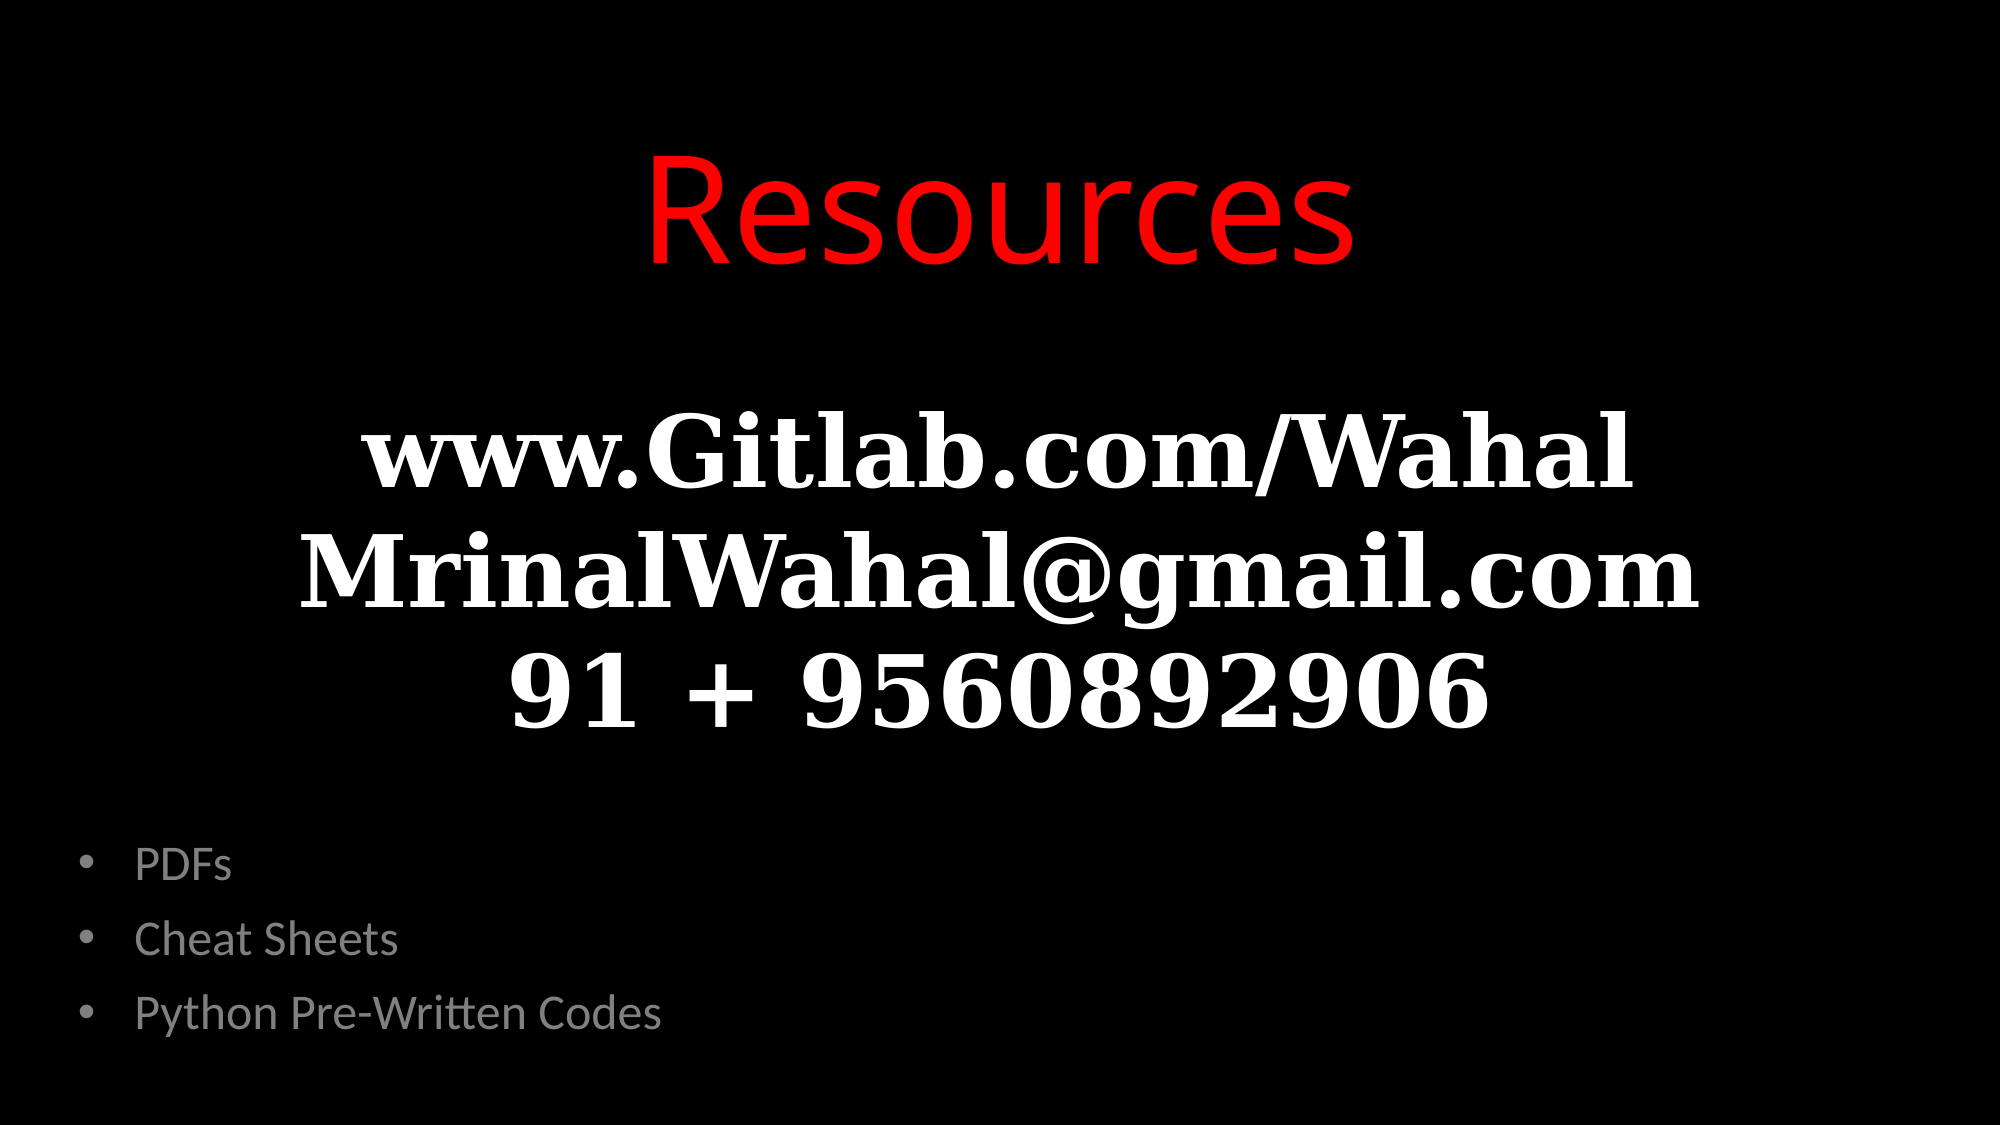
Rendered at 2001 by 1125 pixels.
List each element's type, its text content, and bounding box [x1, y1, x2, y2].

text_box www.Gitlab.com/Wahal MrinalWahal@gmail.com 91 + 9560892906 [282, 380, 1718, 755]
title Resources [249, 114, 1750, 304]
subtitle PDFs Cheat Sheets Python Pre-Written Codes [63, 829, 1563, 1053]
